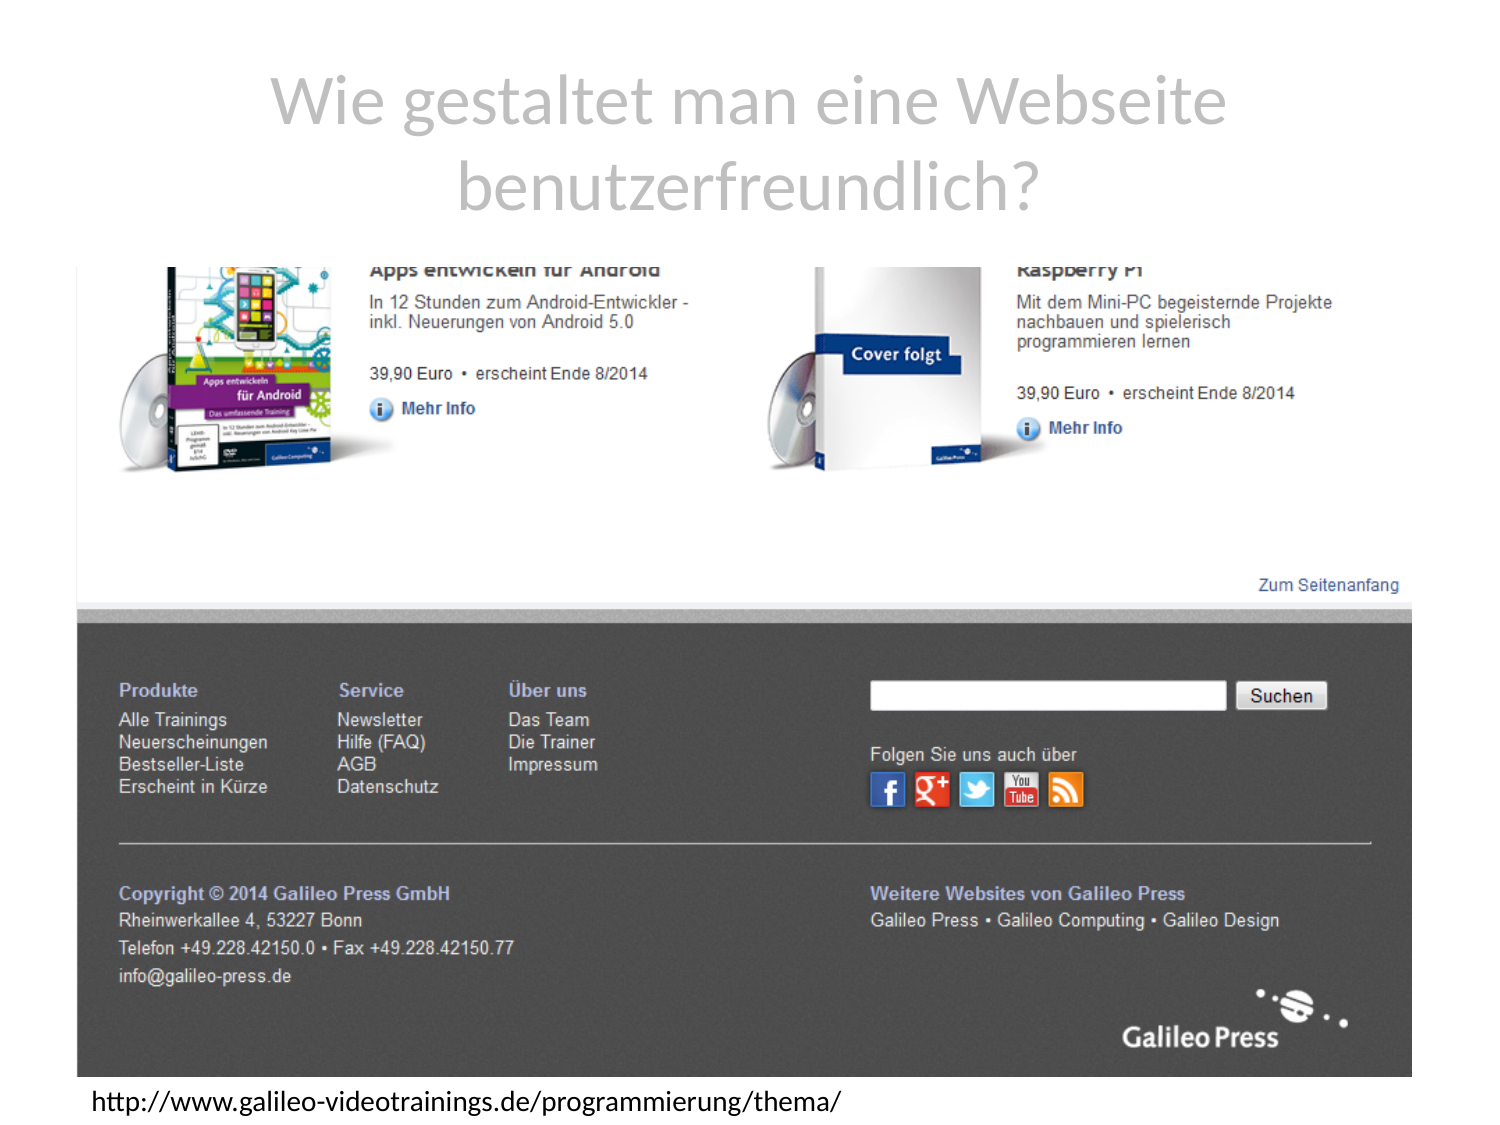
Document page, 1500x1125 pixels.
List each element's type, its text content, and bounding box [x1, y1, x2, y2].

title Wie gestaltet man eine Webseite benutzerfreundlich? [75, 45, 1425, 233]
text_box http://www.galileo-videotrainings.de/programmierung/thema/ [76, 1084, 1232, 1125]
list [76, 266, 1412, 1077]
